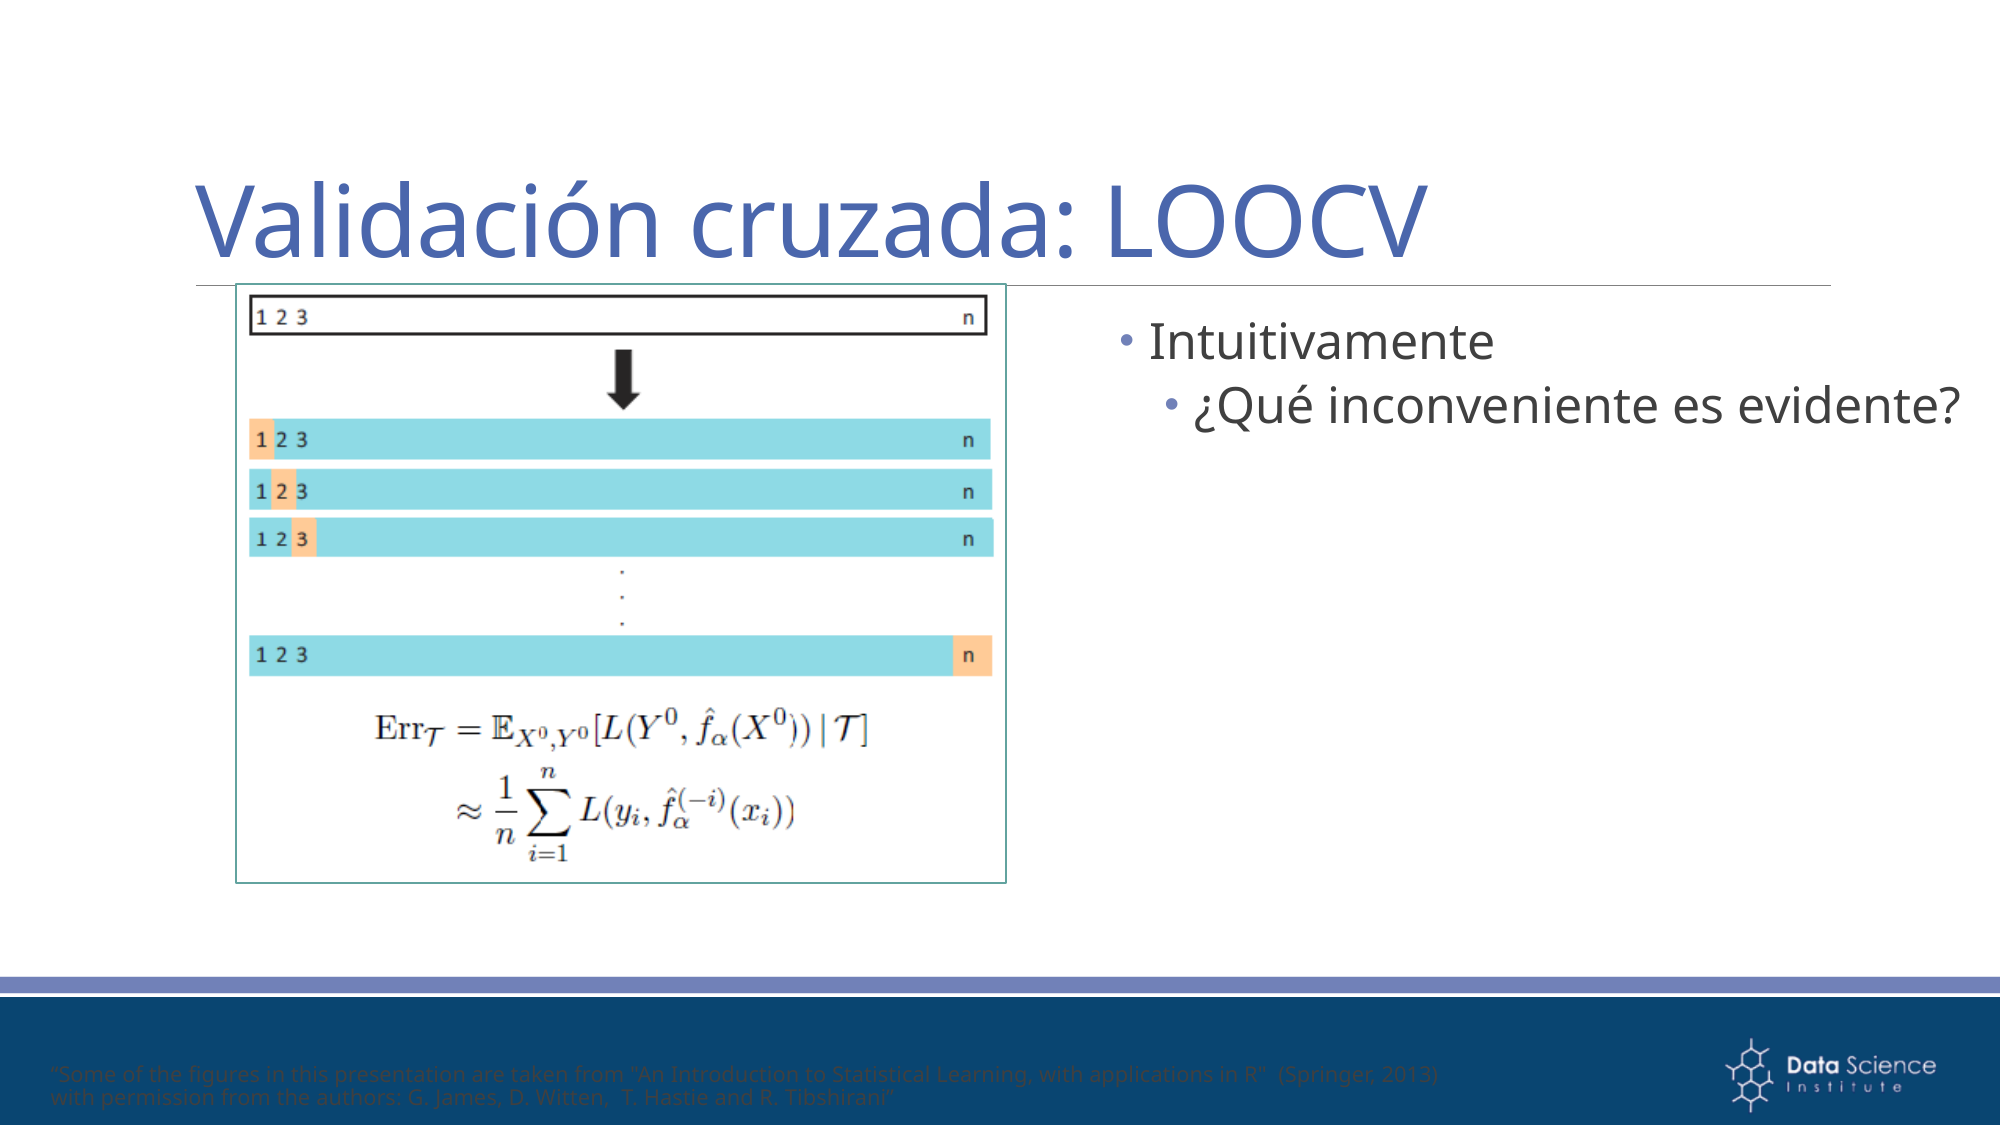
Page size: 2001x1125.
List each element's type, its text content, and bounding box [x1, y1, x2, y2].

text_box Intuitivamente ¿Qué inconveniente es evidente? [1099, 306, 1984, 820]
list “Some of the figures in this presentation are taken from "An Introduction to Statistical Learning, with applications in R" (Springer, 2013) with permission from the authors: G. James, D. Witten, T. Hastie and R. Tibshirani” [50, 1055, 1489, 1119]
title Validación cruzada: LOOCV [180, 47, 1830, 285]
picture [1675, 993, 1985, 1122]
picture [236, 284, 1006, 883]
